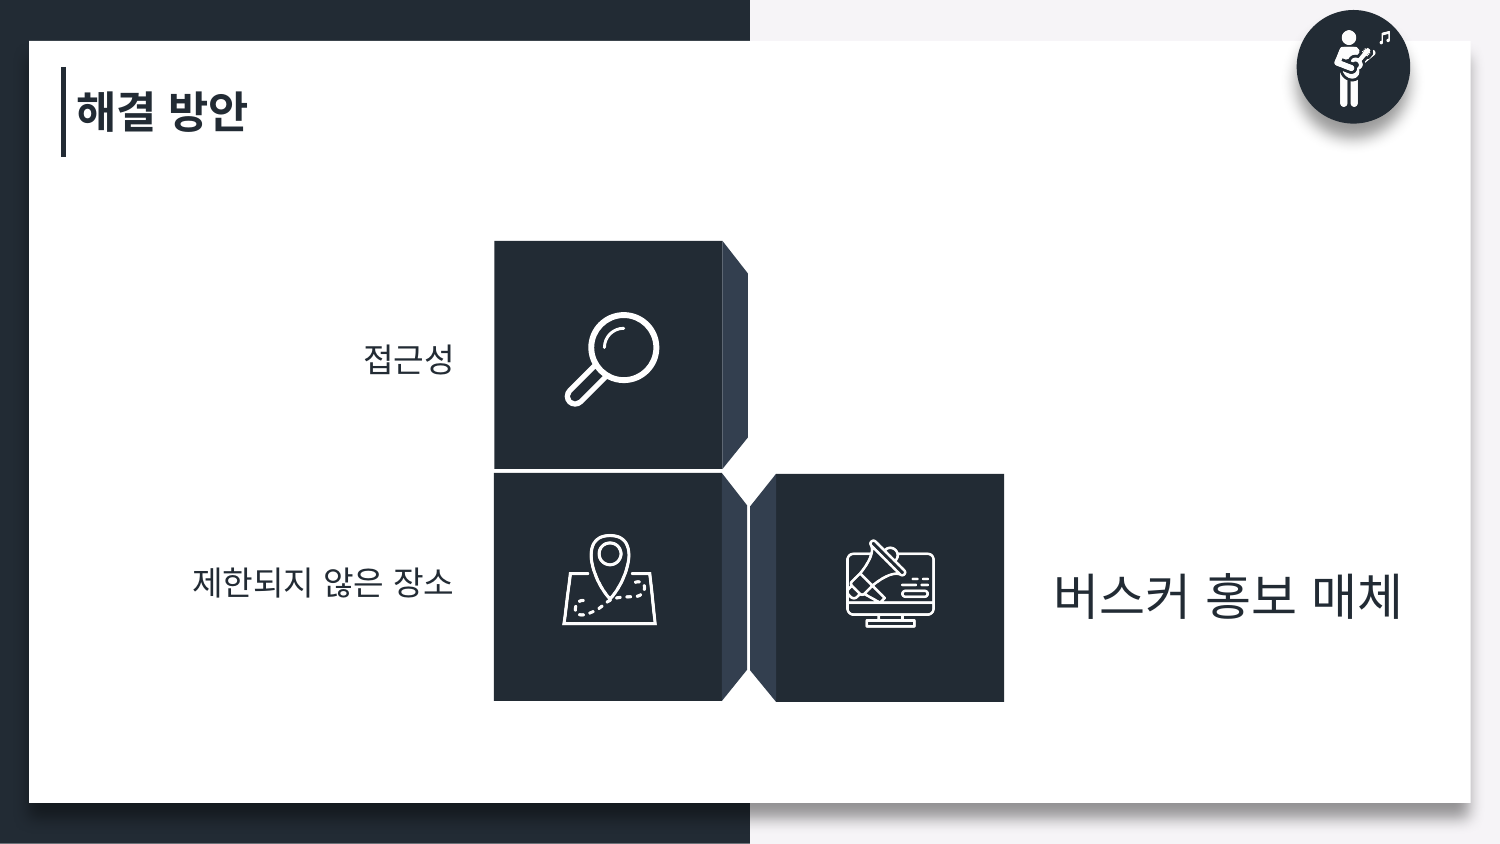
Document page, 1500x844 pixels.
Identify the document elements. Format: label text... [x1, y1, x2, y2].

text_box 버스커 홍보 매체 [1038, 557, 1419, 633]
picture [845, 539, 935, 628]
text_box 제한되지 않은 장소 [177, 554, 470, 610]
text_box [564, 312, 660, 407]
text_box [750, 473, 1005, 702]
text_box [493, 472, 748, 702]
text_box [494, 240, 748, 469]
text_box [1303, 14, 1410, 123]
text_box 접근성 [348, 331, 470, 387]
text_box 해결 방안 [61, 76, 265, 145]
picture [562, 532, 657, 627]
